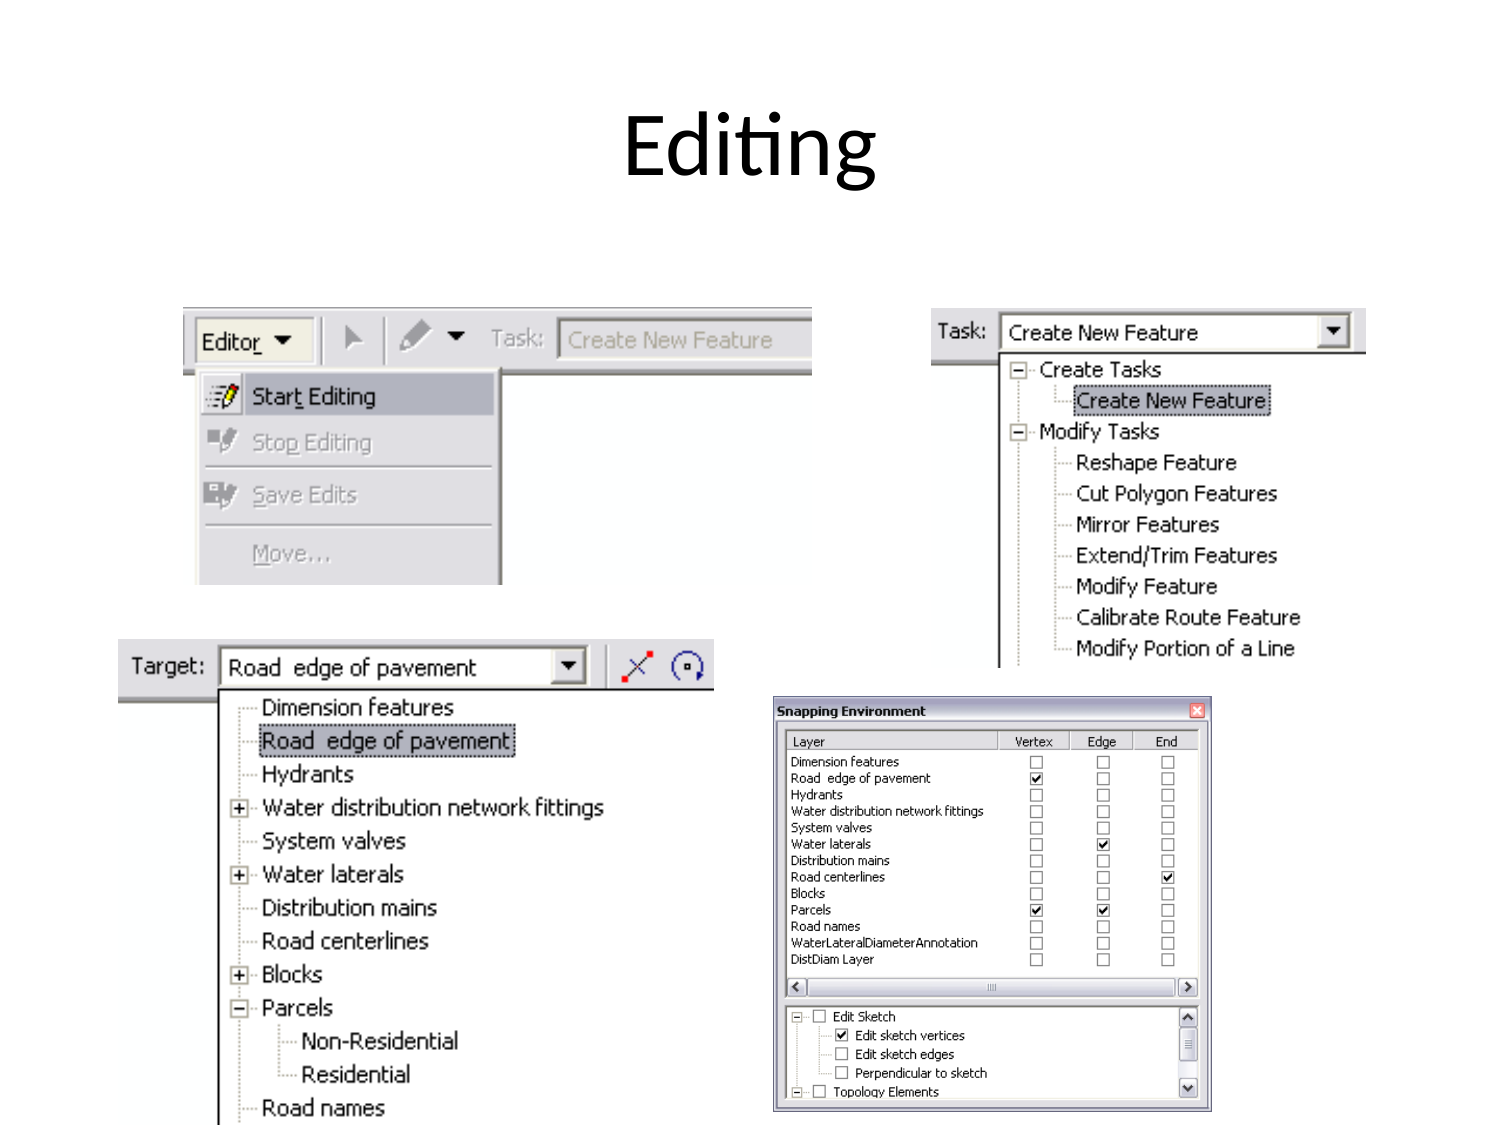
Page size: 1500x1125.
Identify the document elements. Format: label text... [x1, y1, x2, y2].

picture [930, 308, 1366, 668]
picture [772, 696, 1212, 1112]
title Editing [75, 45, 1425, 233]
picture [117, 639, 715, 1125]
picture [183, 306, 812, 585]
